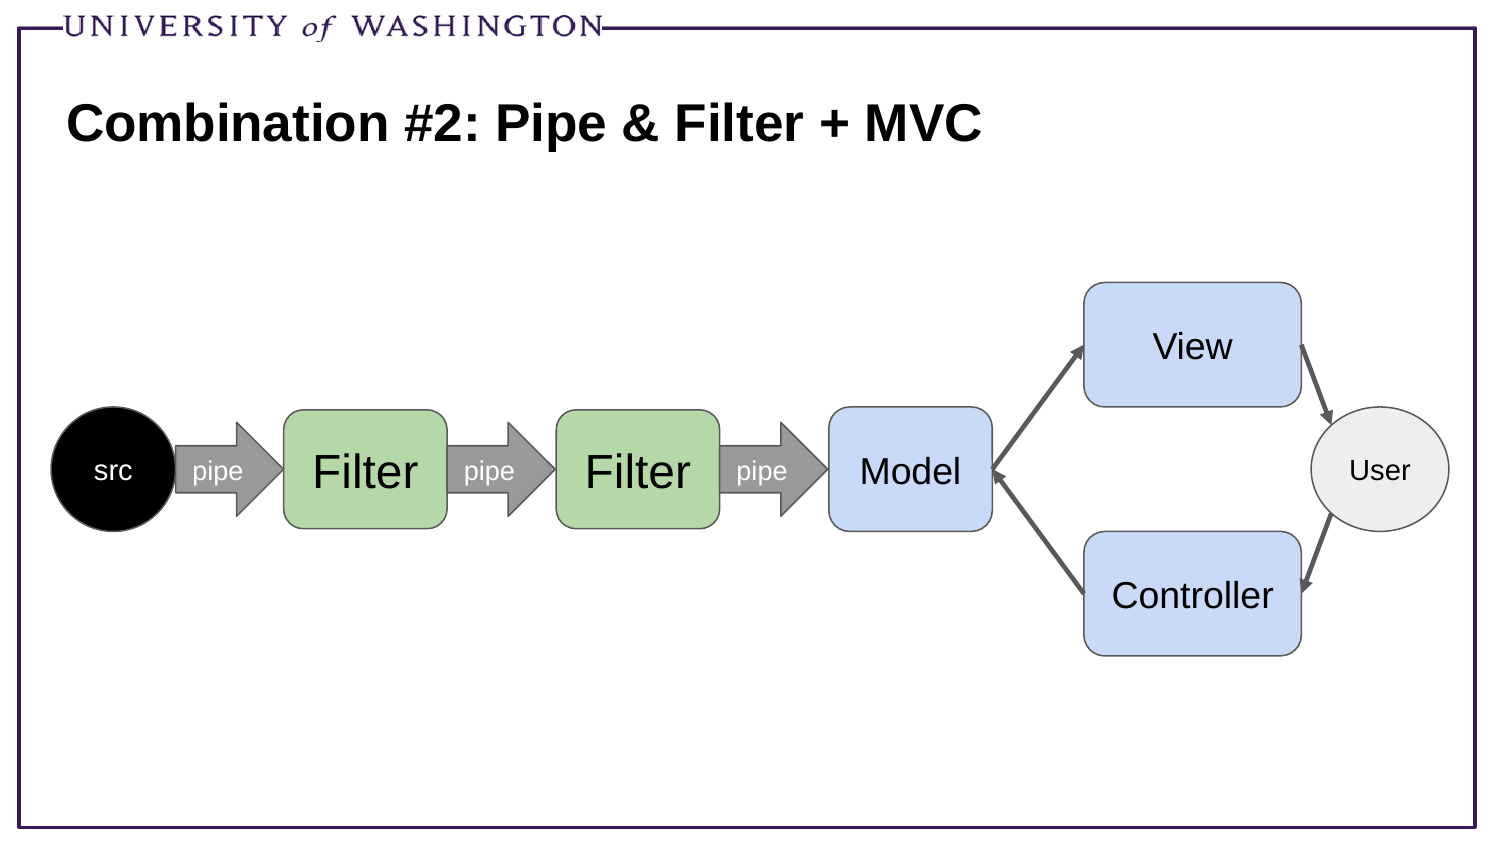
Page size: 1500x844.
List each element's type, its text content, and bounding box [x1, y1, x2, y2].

text_box pipe [447, 422, 556, 517]
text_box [991, 477, 1085, 594]
text_box User [1311, 406, 1449, 532]
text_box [991, 344, 1085, 470]
text_box pipe [175, 422, 284, 517]
text_box Filter [556, 409, 720, 529]
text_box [1301, 513, 1332, 595]
title Combination #2: Pipe & Filter + MVC [51, 72, 1449, 167]
text_box Model [828, 406, 986, 532]
text_box Filter [283, 409, 448, 529]
text_box View [1083, 282, 1302, 407]
text_box src [51, 406, 175, 532]
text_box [1301, 344, 1332, 426]
text_box pipe [719, 422, 828, 517]
picture [15, 15, 1480, 830]
text_box Controller [1083, 531, 1302, 656]
